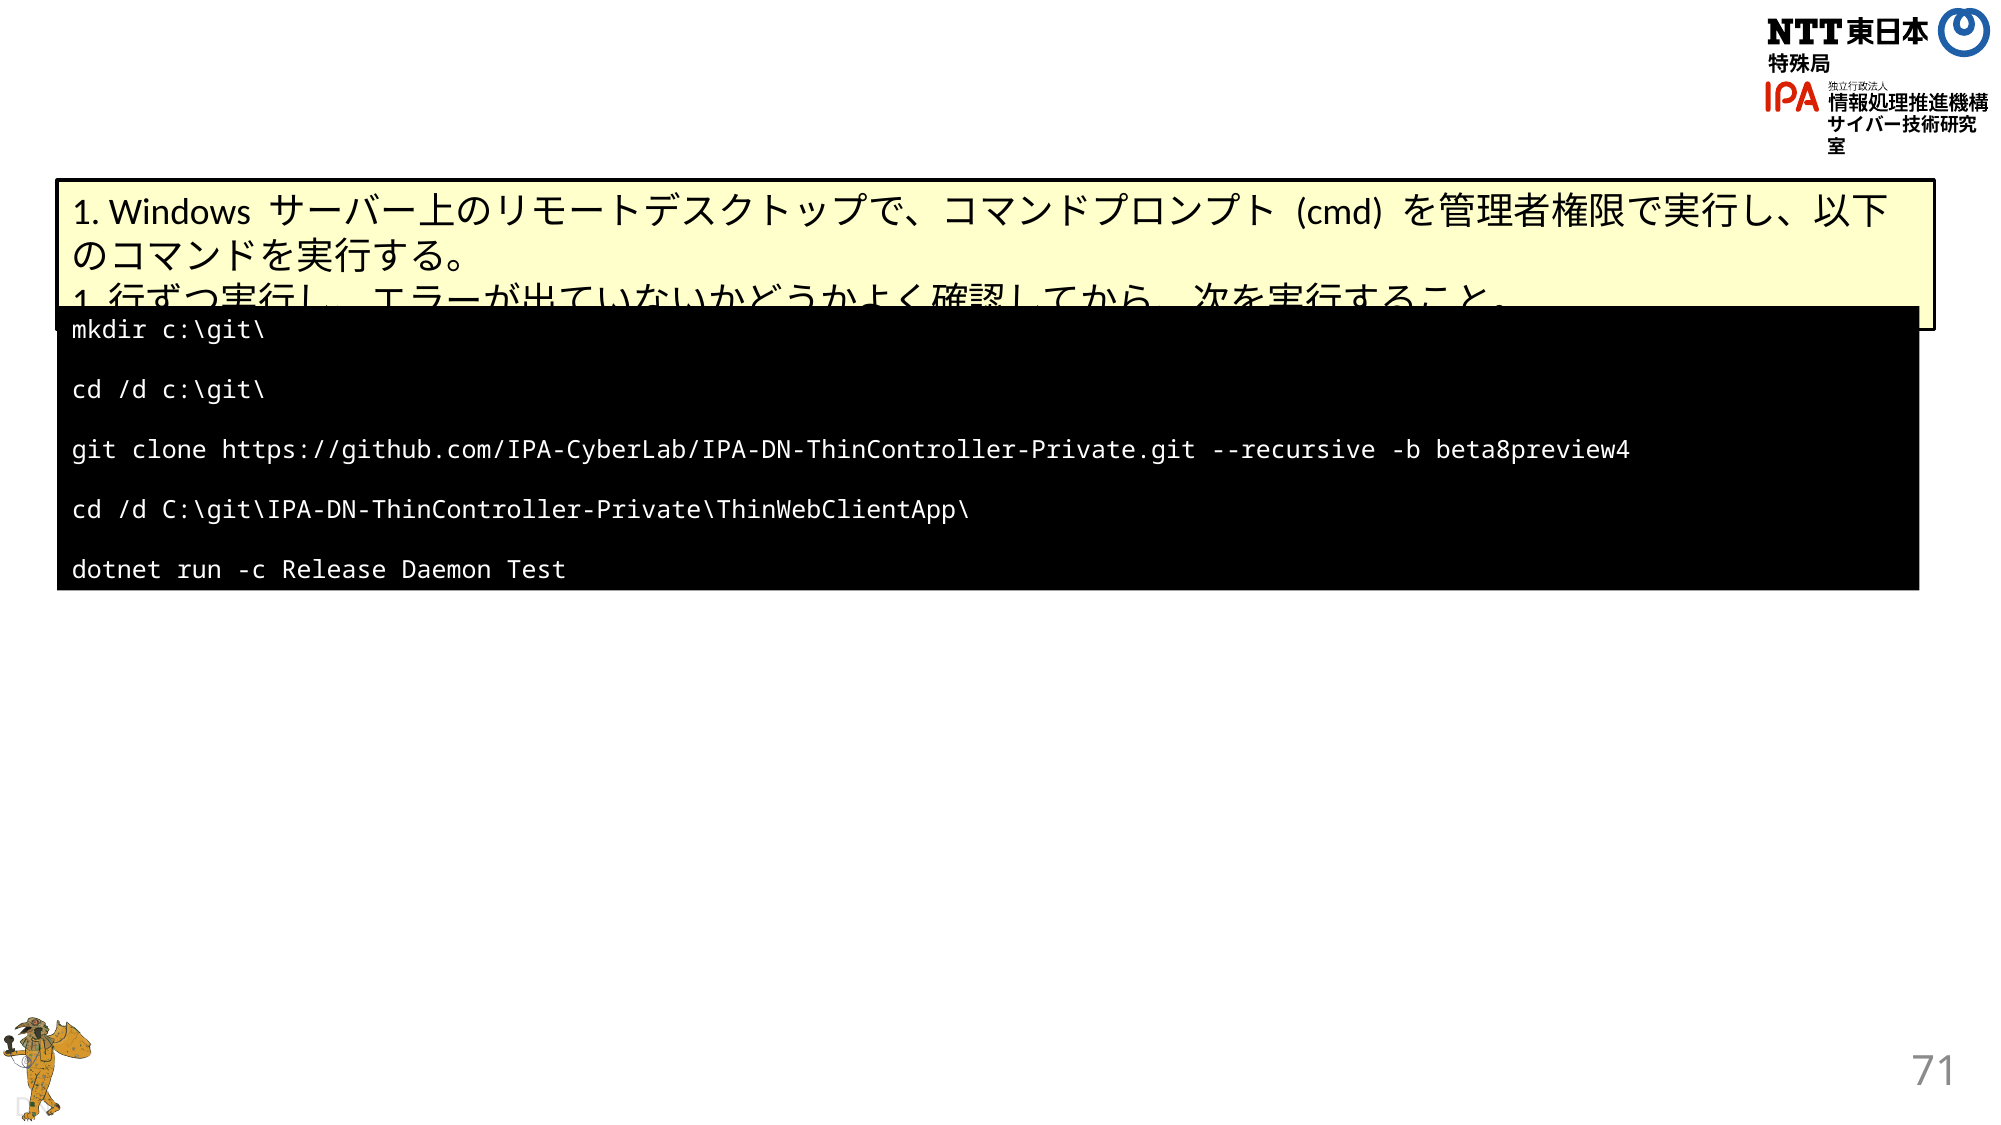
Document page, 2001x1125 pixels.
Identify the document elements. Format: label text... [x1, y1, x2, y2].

text_box mkdir c:\git\ cd /d c:\git\ git clone https://github.com/IPA-CyberLab/IPA-DN-ThinController-Private.git --recursive -b beta8preview4 cd /d C:\git\IPA-DN-ThinController-Private\ThinWebClientApp\ dotnet run -c Release Daemon Test [57, 306, 1920, 591]
slide_number 71 [1412, 1042, 1975, 1103]
text_box 1. Windows サーバー上のリモートデスクトップで、コマンドプロンプト (cmd) を管理者権限で実行し、以下のコマンドを実行する。 1 行ずつ実行し、エラーが出ていないかどうかよく確認してから、次を実行すること。 [57, 179, 1935, 330]
